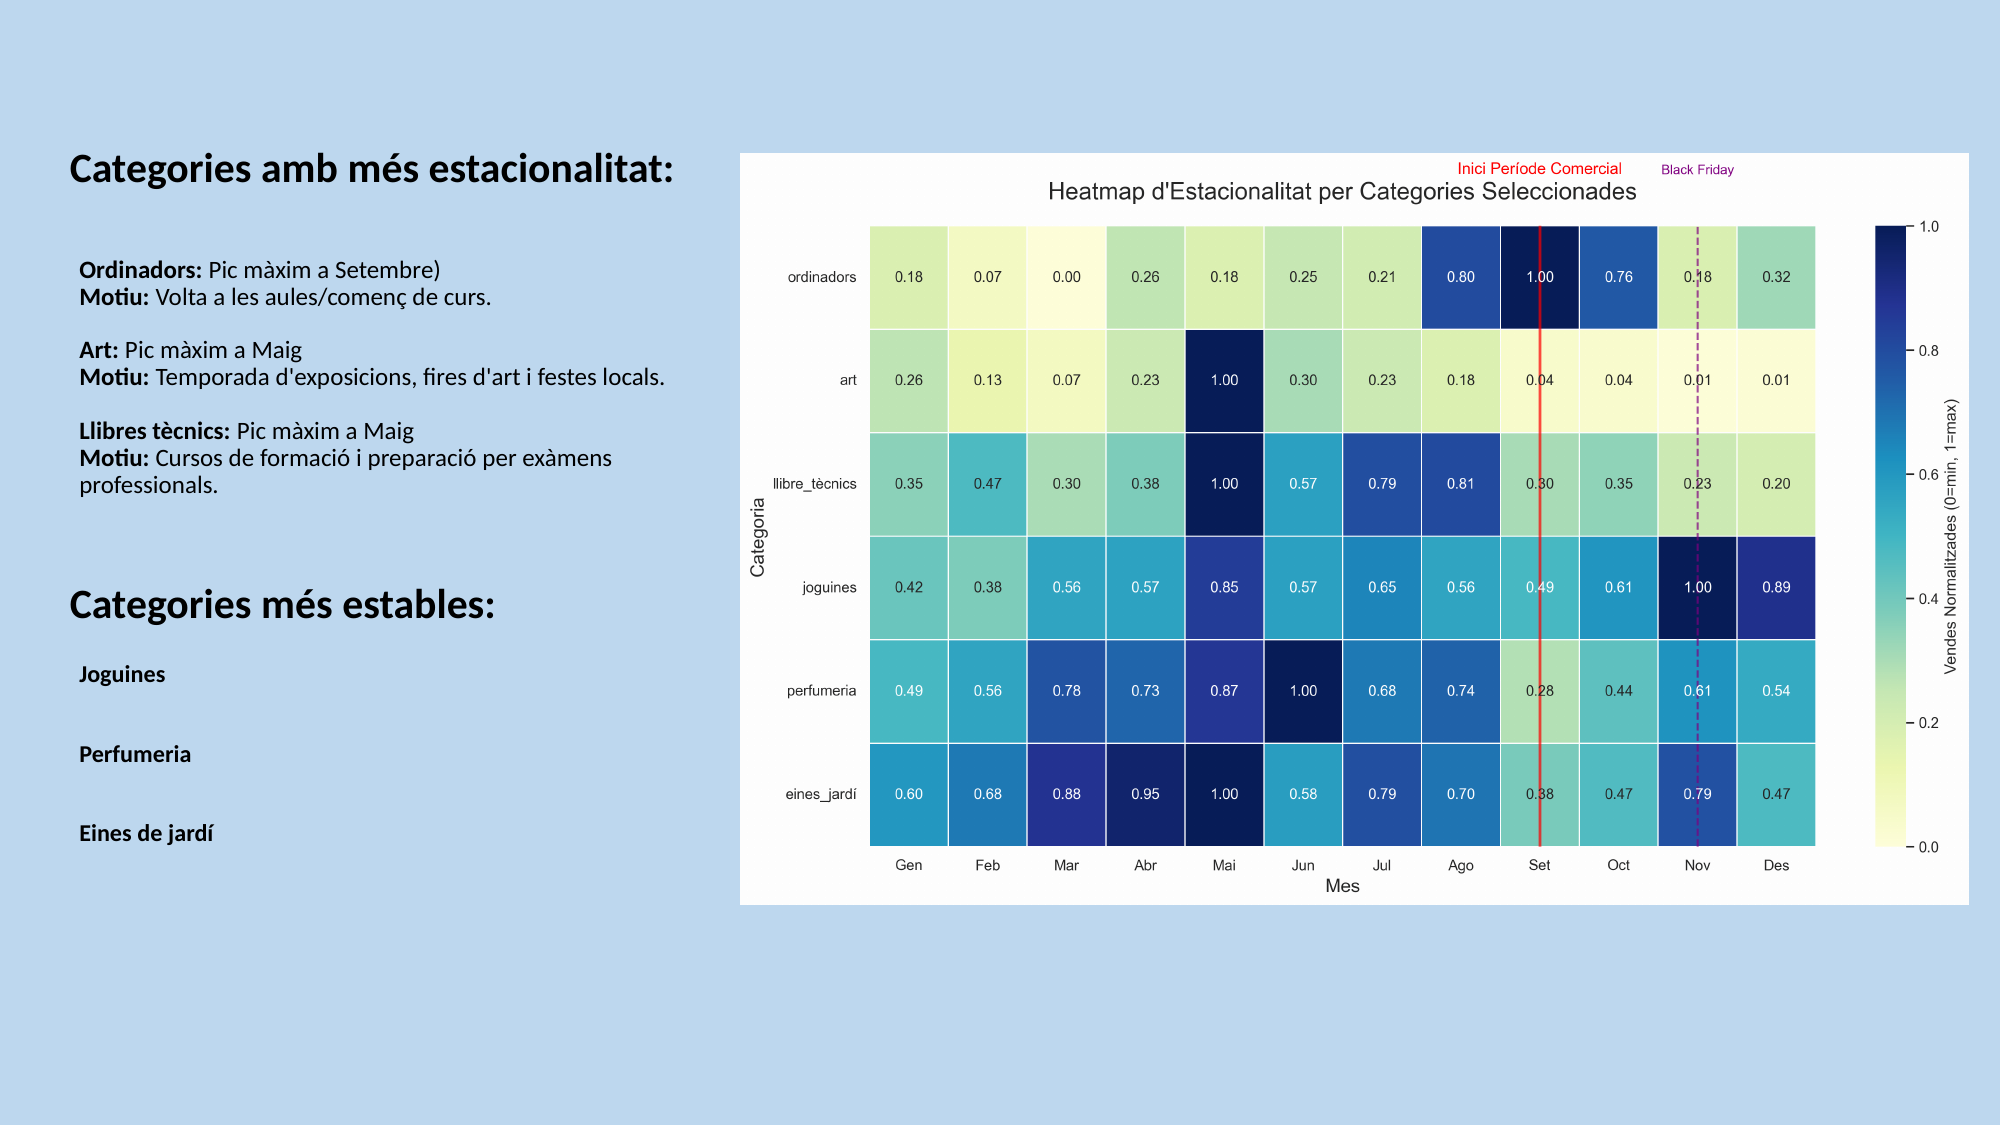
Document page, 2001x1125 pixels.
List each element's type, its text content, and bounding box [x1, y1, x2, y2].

list Categories més estables: [54, 577, 539, 635]
list Joguines Perfumeria Eines de jardí [64, 654, 309, 855]
list Ordinadors: Pic màxim a Setembre) Motiu: Volta a les aules/començ de curs. Art: Pic màxim a Maig Motiu: Temporada d'exposicions, fires d'art i festes locals. Llibres tècnics: Pic màxim a Maig Motiu: Cursos de formació i preparació per exàmens professionals. [64, 249, 688, 508]
picture [740, 153, 1969, 905]
list Categories amb més estacionalitat: [54, 119, 698, 200]
